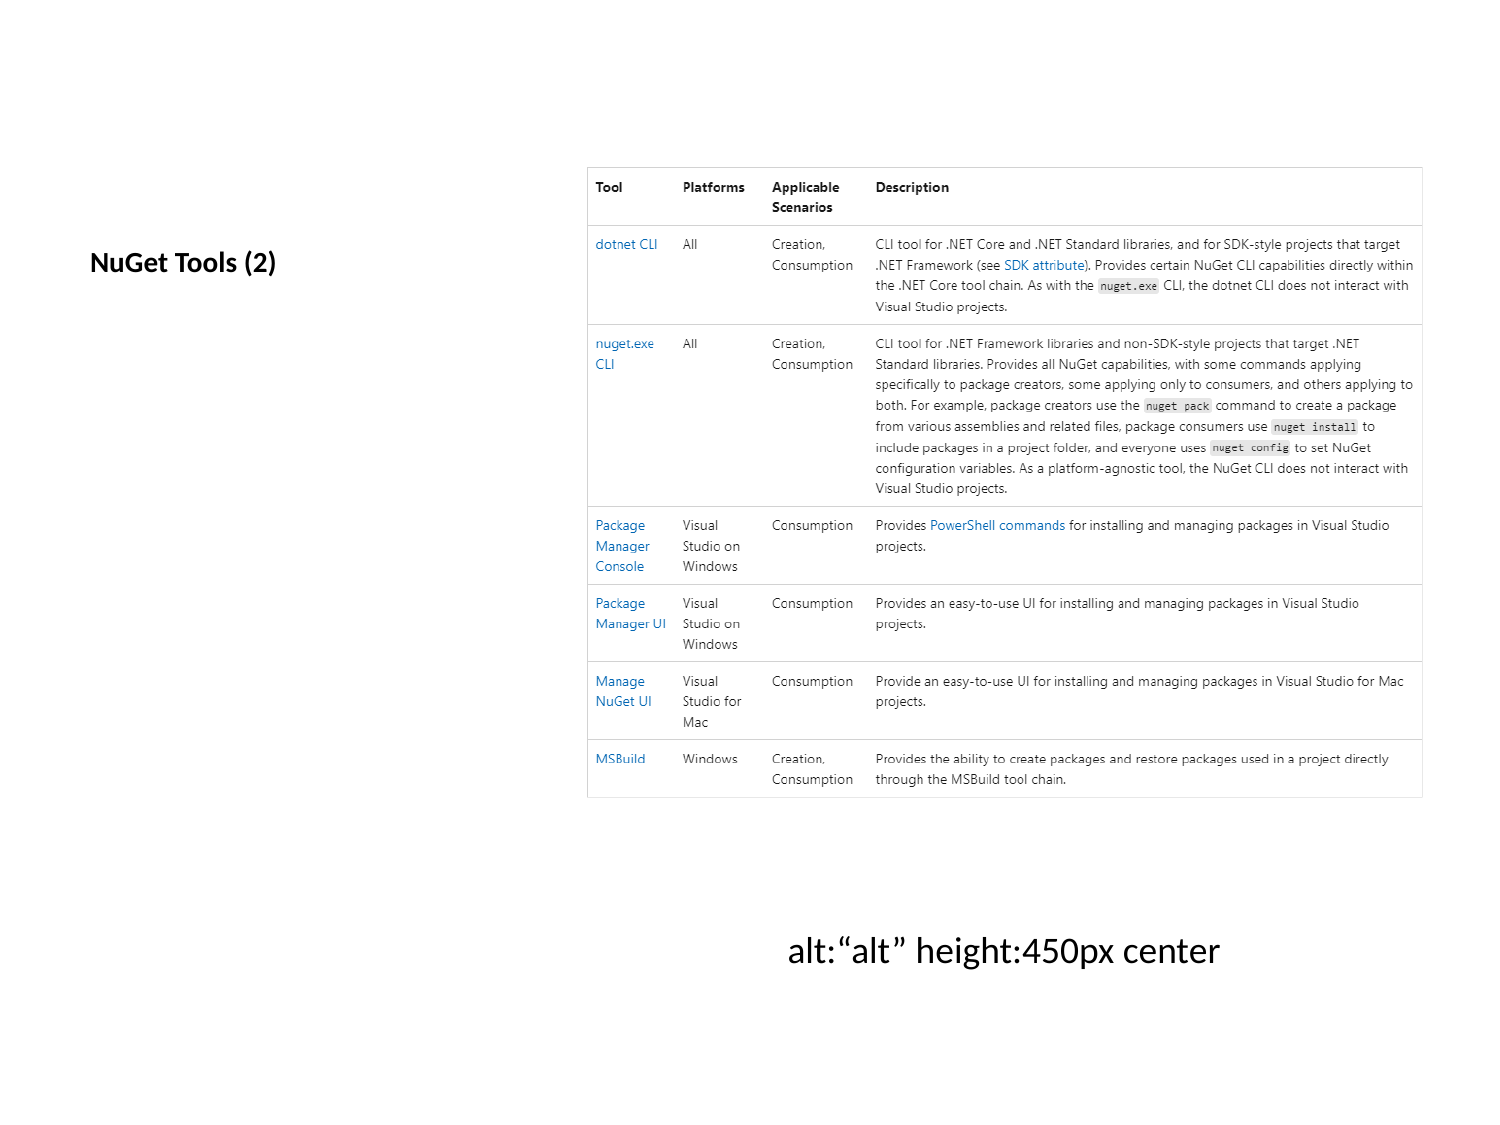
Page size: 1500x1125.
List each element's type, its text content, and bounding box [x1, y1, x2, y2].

text_box alt:“alt” height:450px center [585, 918, 1423, 1003]
list NuGet Tools (2) [75, 235, 569, 1005]
picture [585, 166, 1424, 799]
